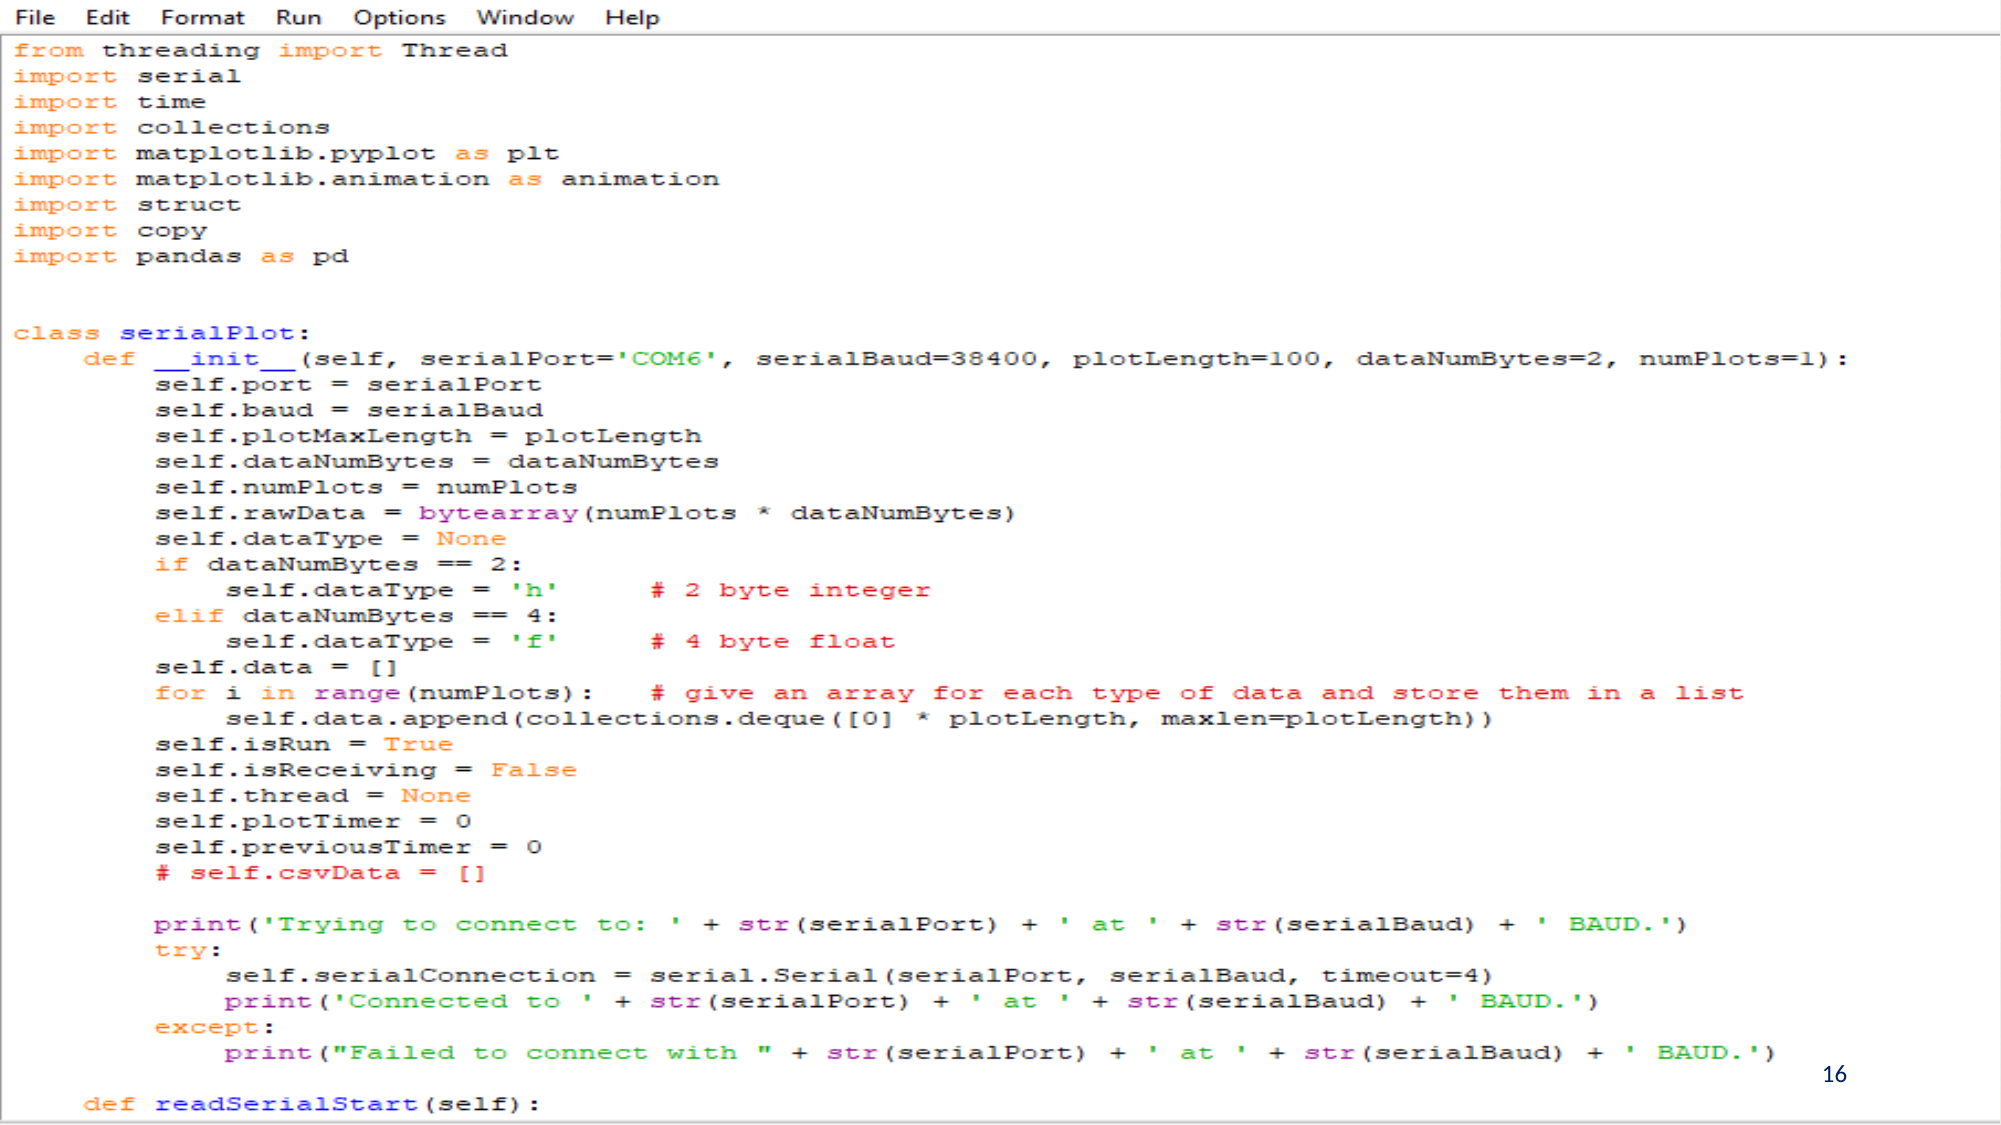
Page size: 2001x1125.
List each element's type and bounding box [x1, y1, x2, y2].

list [0, 0, 2000, 1125]
